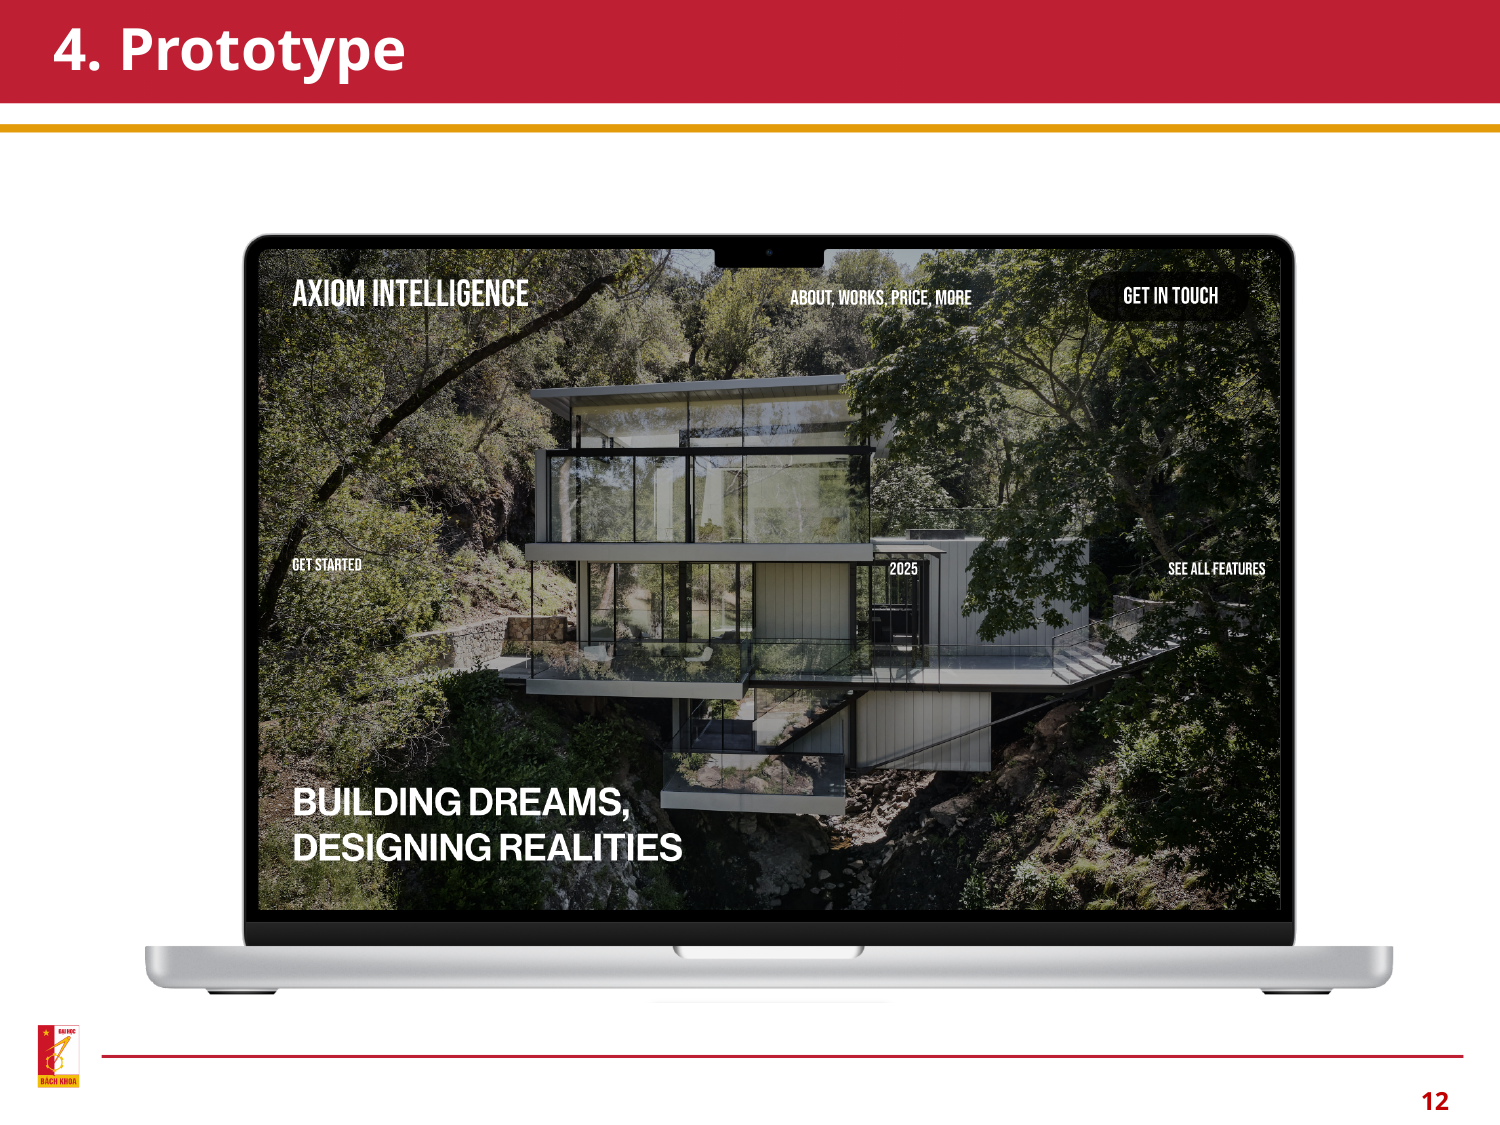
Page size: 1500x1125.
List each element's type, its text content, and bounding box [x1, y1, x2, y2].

title 4. Prototype [38, 12, 1462, 87]
slide_number 12 [1126, 1078, 1464, 1125]
picture [0, 0, 1500, 1125]
